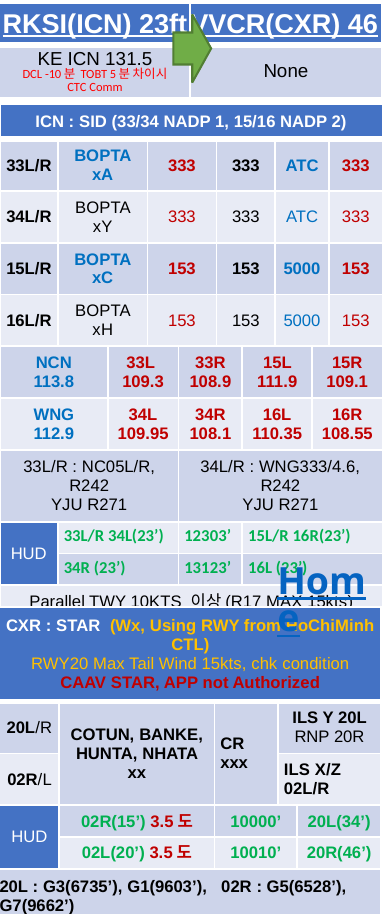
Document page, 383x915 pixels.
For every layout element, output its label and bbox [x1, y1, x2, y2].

table_cell [109, 347, 178, 397]
table_cell [330, 295, 382, 345]
table_cell [279, 754, 380, 804]
table_header [0, 4, 189, 42]
table_cell [59, 295, 147, 345]
table_header [1, 105, 382, 136]
table_cell [243, 554, 382, 584]
table_cell [0, 704, 58, 753]
table_cell [276, 295, 328, 345]
table_cell [313, 399, 382, 449]
table_cell [1, 451, 178, 521]
table_cell [1, 523, 57, 584]
table_cell [217, 192, 274, 242]
table_cell [215, 704, 277, 804]
text_box [173, 14, 212, 83]
table_cell [276, 244, 328, 294]
table_cell [59, 142, 147, 190]
table_cell [109, 399, 178, 449]
table_cell [330, 244, 382, 294]
table_cell [1, 399, 107, 449]
table_cell [298, 806, 380, 836]
table_cell [243, 347, 311, 397]
table_cell [243, 399, 311, 449]
table_cell [59, 554, 178, 584]
table_cell [148, 192, 216, 242]
table_cell [179, 554, 241, 584]
table_cell [148, 142, 216, 190]
table_cell [60, 806, 214, 836]
table_header [191, 4, 381, 42]
table_cell [60, 838, 214, 868]
table_cell [59, 192, 147, 242]
table_cell [0, 48, 189, 97]
table_cell [60, 704, 214, 804]
table_header [0, 608, 380, 699]
table_cell [179, 451, 382, 521]
table_cell [59, 244, 147, 294]
table_cell [148, 244, 216, 294]
table_cell [179, 347, 241, 397]
table_cell [217, 244, 274, 294]
table_cell [0, 754, 58, 804]
table_cell [179, 523, 241, 553]
table_cell [1, 295, 57, 345]
table_cell [243, 523, 382, 553]
table_cell [215, 838, 296, 868]
table_cell [279, 704, 380, 753]
table_cell [276, 192, 328, 242]
table_cell [1, 586, 277, 606]
table_cell [330, 142, 382, 190]
table_cell [0, 870, 380, 914]
table_cell [1, 244, 57, 294]
text_box [277, 556, 382, 608]
table_cell [0, 806, 58, 868]
table_cell [1, 347, 107, 397]
table_cell [215, 806, 296, 836]
table_cell [276, 142, 328, 190]
table_cell [330, 192, 382, 242]
table_cell [1, 192, 57, 242]
table_cell [148, 295, 216, 345]
table_cell [298, 838, 380, 868]
table_cell [217, 295, 274, 345]
table_cell [191, 48, 381, 97]
table_cell [59, 523, 178, 553]
table_cell [1, 142, 57, 190]
table_cell [217, 142, 274, 190]
table_cell [313, 347, 382, 397]
table_cell [179, 399, 241, 449]
